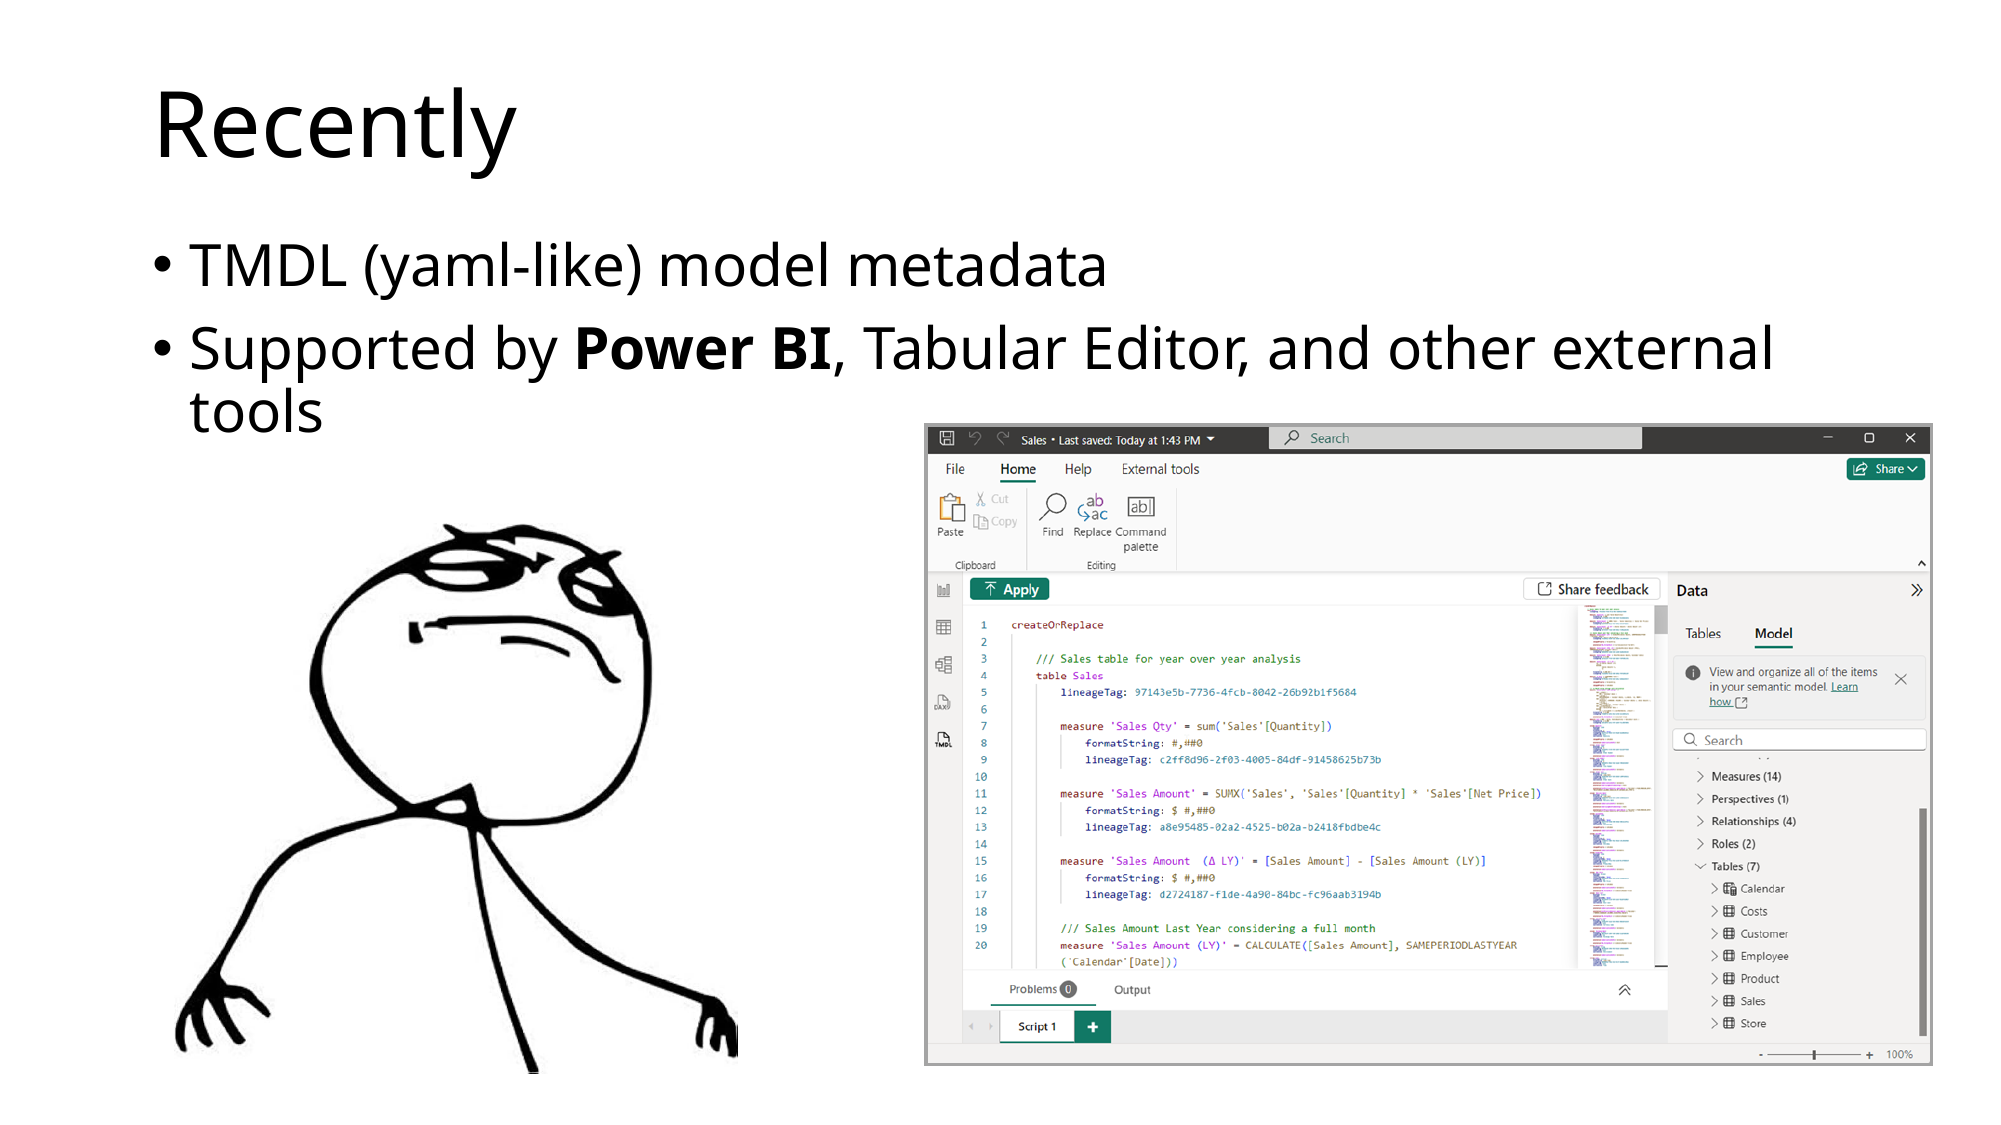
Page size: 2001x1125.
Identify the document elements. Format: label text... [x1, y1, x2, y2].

list TMDL (yaml-like) model metadata Supported by Power BI, Tabular Editor, and other external tools [137, 228, 1863, 1014]
picture [924, 422, 1933, 1066]
title Recently [137, 59, 1863, 197]
picture [173, 523, 739, 1075]
